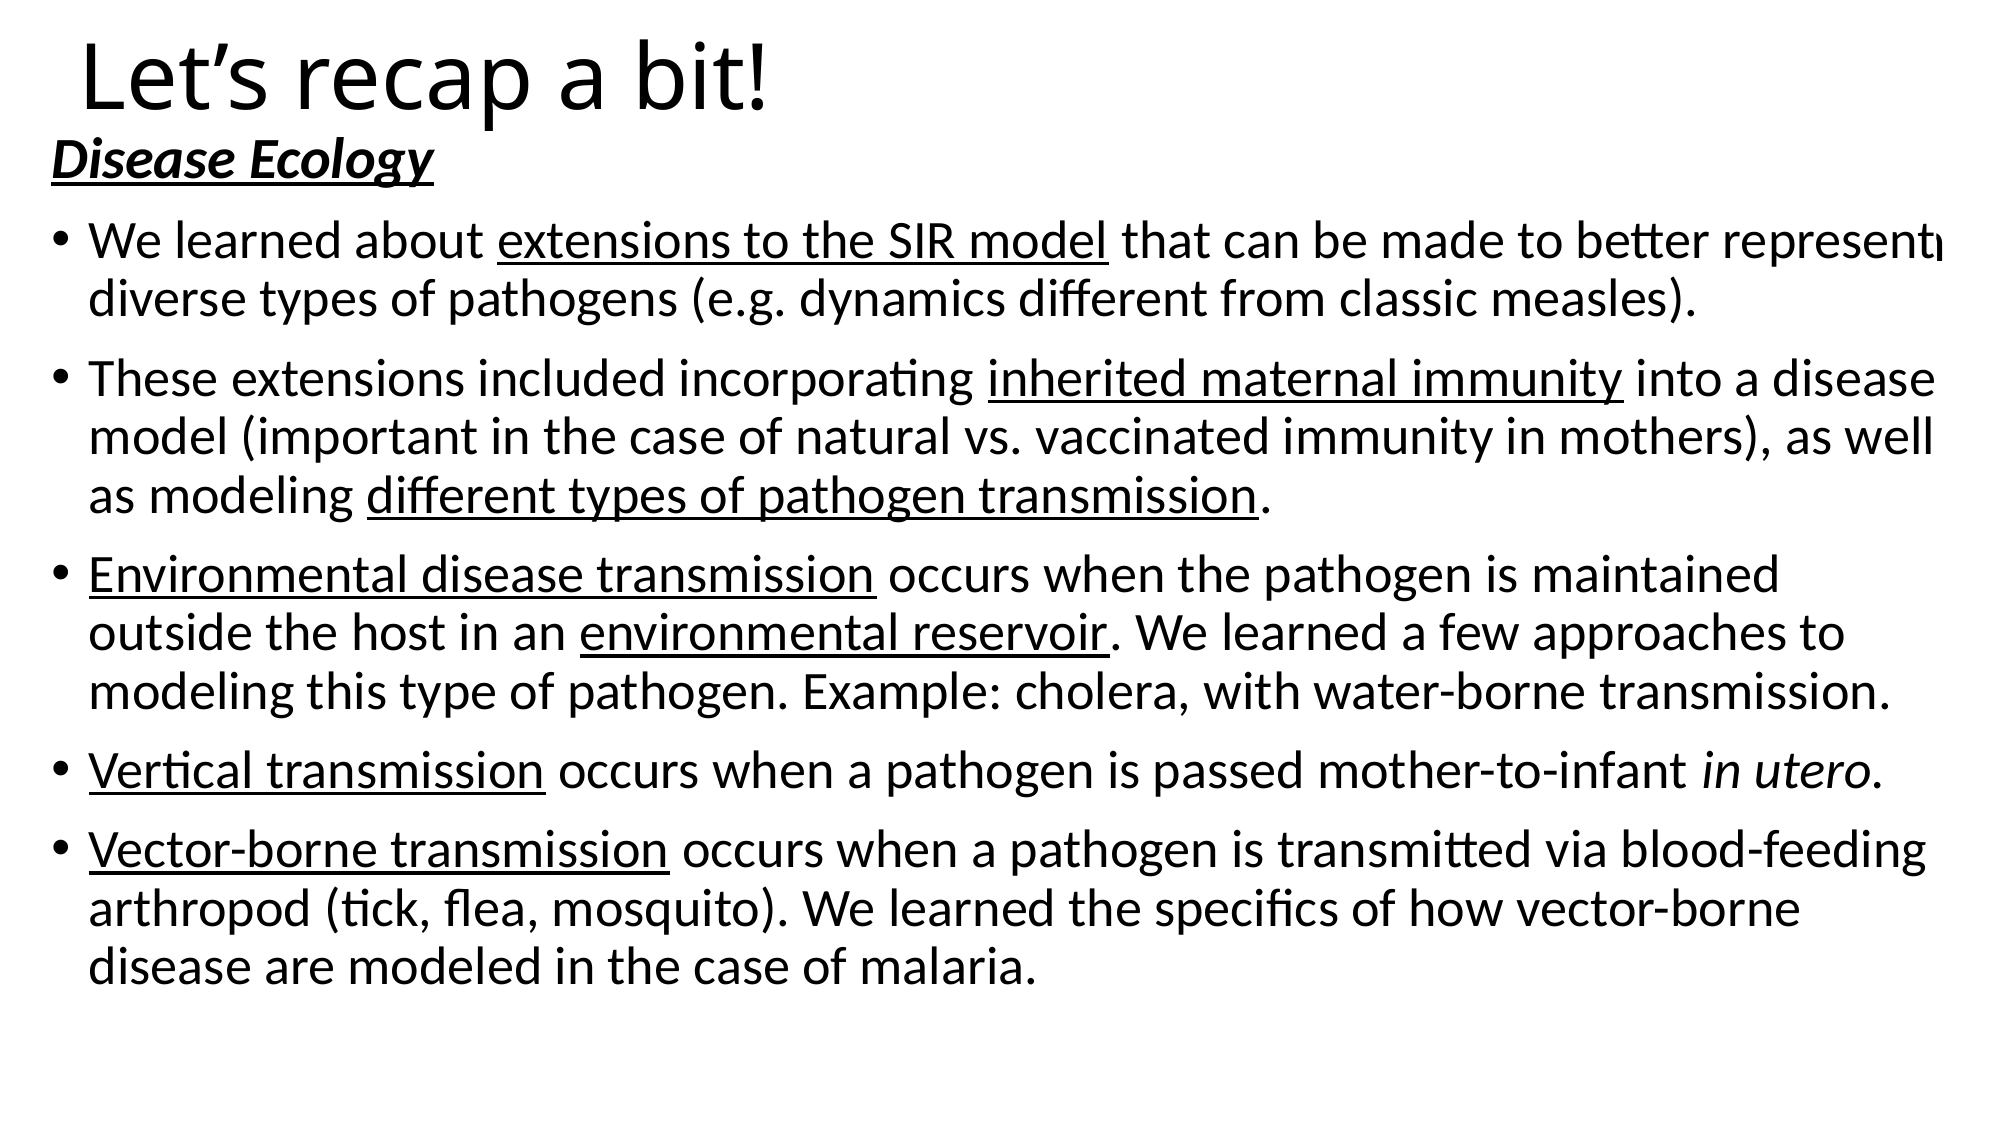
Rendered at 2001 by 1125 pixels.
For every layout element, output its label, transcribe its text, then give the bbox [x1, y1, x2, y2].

text_box Let’s recap a bit! [63, 0, 1789, 120]
text_box Disease Ecology We learned about extensions to the SIR model that can be made to better represent diverse types of pathogens (e.g. dynamics different from classic measles). These extensions included incorporating inherited maternal immunity into a disease model (important in the case of natural vs. vaccinated immunity in mothers), as well as modeling different types of pathogen transmission. Environmental disease transmission occurs when the pathogen is maintained outside the host in an environmental reservoir. We learned a few approaches to modeling this type of pathogen. Example: cholera, with water-borne transmission. Vertical transmission occurs when a pathogen is passed mother-to-infant in utero. Vector-borne transmission occurs when a pathogen is transmitted via blood-feeding arthropod (tick, flea, mosquito). We learned the specifics of how vector-borne disease are modeled in the case of malaria. [36, 120, 1964, 1054]
text_box [35, 119, 1937, 1083]
